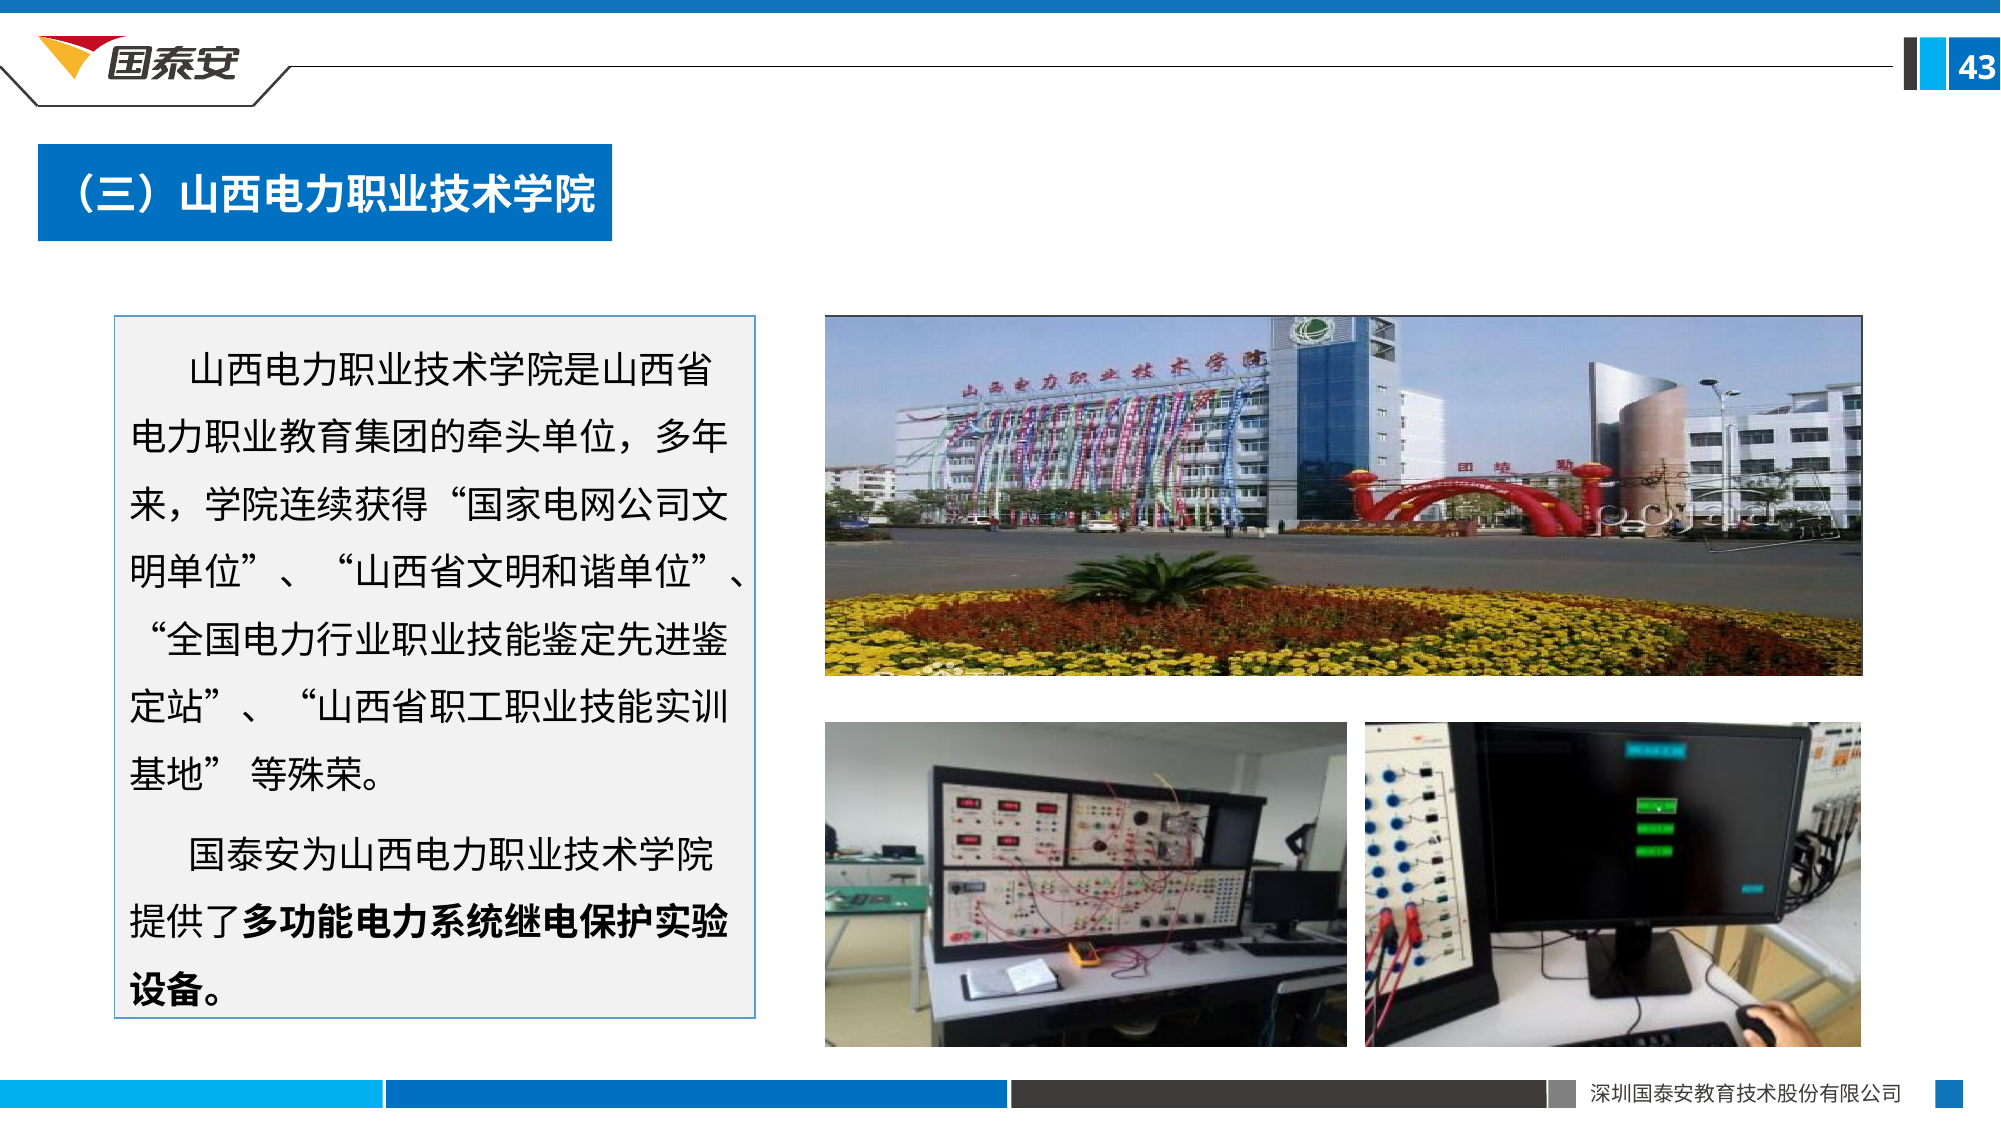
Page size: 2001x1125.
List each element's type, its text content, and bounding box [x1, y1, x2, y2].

text_box 43 [1944, 38, 2000, 94]
picture [1365, 722, 1861, 1047]
picture [825, 722, 1347, 1047]
text_box （三）山西电力职业技术学院 [38, 144, 613, 242]
text_box 山西电力职业技术学院是山西省电力职业教育集团的牵头单位，多年来，学院连续获得“国家电网公司文明单位”、“山西省文明和谐单位”、“全国电力行业职业技能鉴定先进鉴定站”、“山西省职工职业技能实训基地” 等殊荣。 国泰安为山西电力职业技术学院提供了多功能电力系统继电保护实验设备。 [114, 315, 756, 1019]
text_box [0, 66, 290, 106]
picture [825, 315, 1863, 676]
